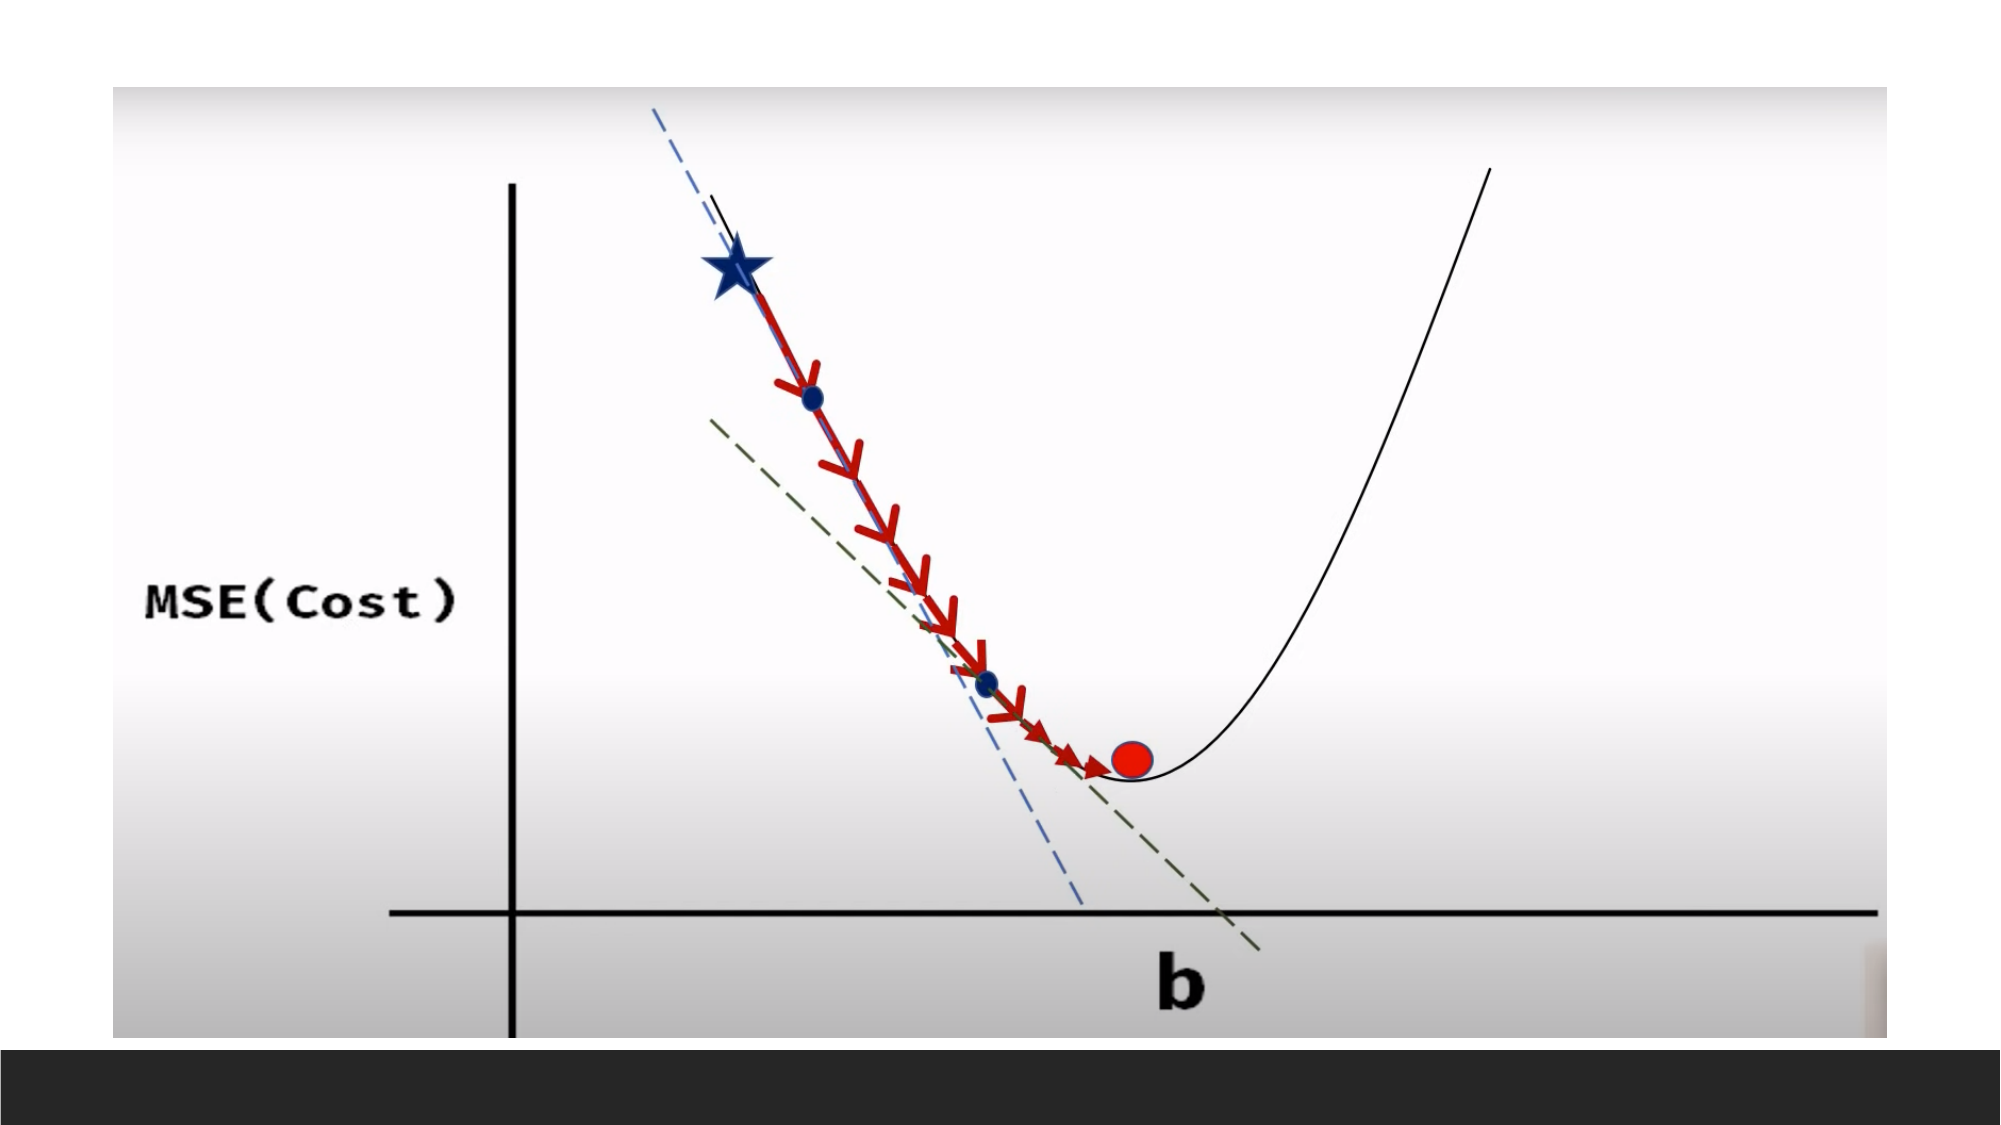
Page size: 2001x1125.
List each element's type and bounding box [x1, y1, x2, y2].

picture [112, 87, 1888, 1038]
